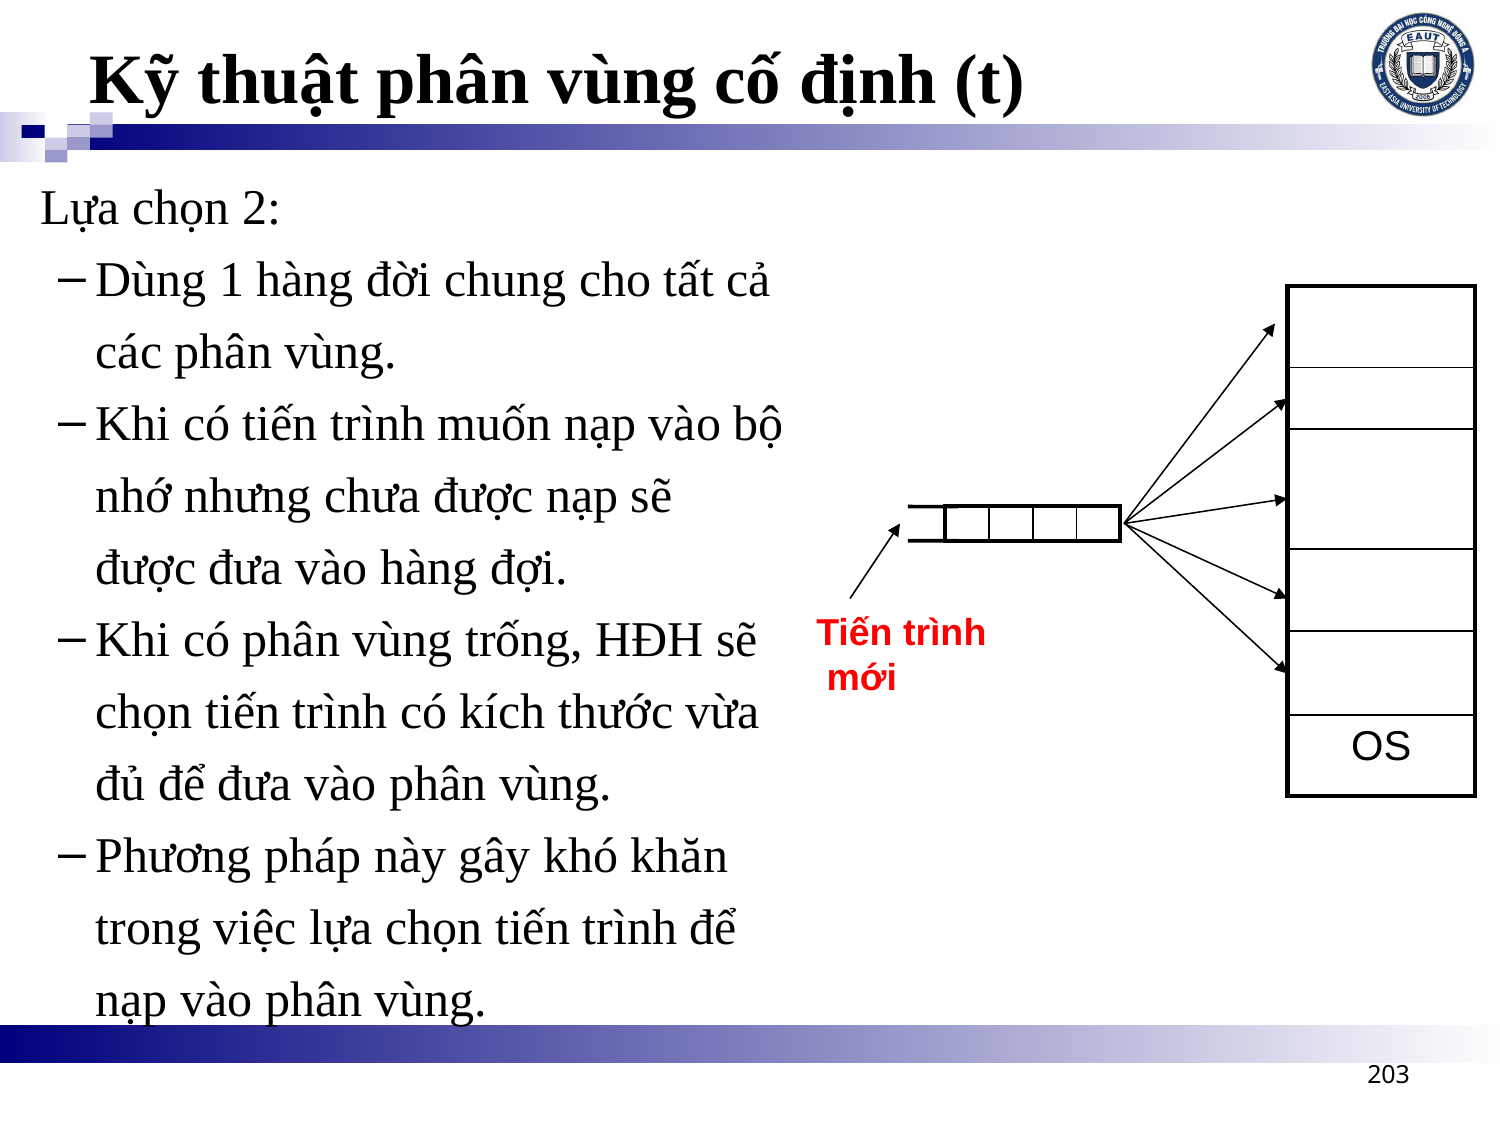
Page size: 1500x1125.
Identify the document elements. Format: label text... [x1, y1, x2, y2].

slide_number 203 [1074, 1025, 1425, 1100]
table_cell OS [1290, 716, 1473, 794]
table_header [1077, 508, 1118, 539]
text_box [1126, 494, 1288, 524]
text_box Lựa chọn 2: Dùng 1 hàng đời chung cho tất cả các phân vùng. Khi có tiến trình muốn nạp vào bộ nhớ nhưng chưa được nạp sẽ được đưa vào hàng đợi. Khi có phân vùng trống, HĐH sẽ chọn tiến trình có kích thước vừa đủ để đưa vào phân vùng. Phương pháp này gây khó khăn trong việc lựa chọn tiến trình để nạp vào phân vùng. [25, 154, 801, 1043]
table_header [947, 508, 988, 539]
table_header [990, 508, 1032, 539]
text_box [1124, 323, 1276, 522]
text_box [849, 523, 901, 599]
table_header [1290, 288, 1473, 367]
title Kỹ thuật phân vùng cố định (t) [75, 24, 1275, 179]
table_cell [1290, 550, 1473, 630]
table_header [1034, 508, 1076, 539]
text_box [1124, 523, 1288, 674]
table_cell [1290, 368, 1473, 428]
text_box Tiến trình mới [801, 600, 1026, 705]
table_cell [1290, 430, 1473, 548]
table_cell [1290, 632, 1473, 714]
text_box [1124, 398, 1288, 523]
text_box [1127, 524, 1288, 599]
